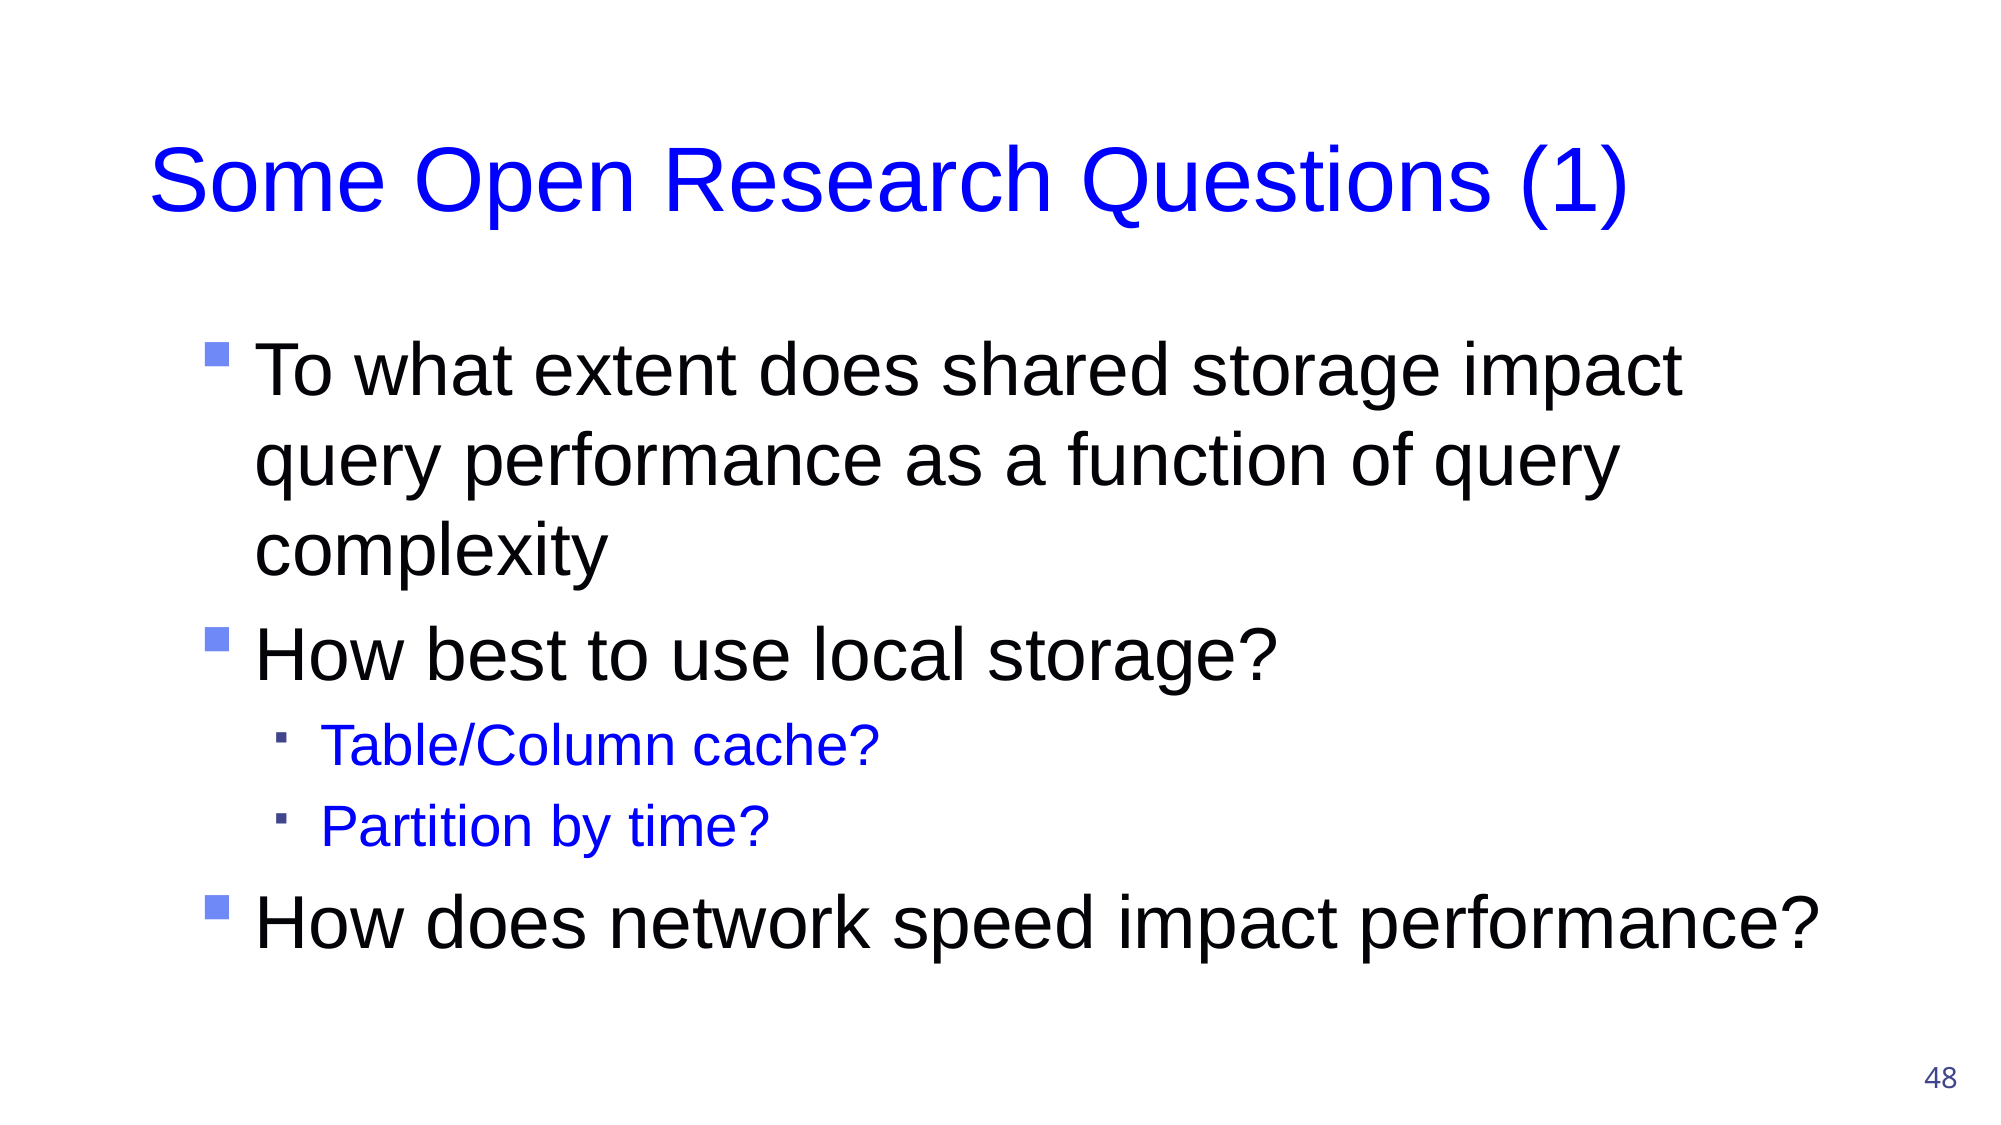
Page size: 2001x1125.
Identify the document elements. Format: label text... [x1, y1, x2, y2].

title Some Open Research Questions (1) [133, 49, 1834, 238]
list To what extent does shared storage impact query performance as a function of query complexity How best to use local storage? Table/Column cache? Partition by time? How does network speed impact performance? [183, 312, 1884, 988]
slide_number 48 [1820, 1031, 1974, 1107]
